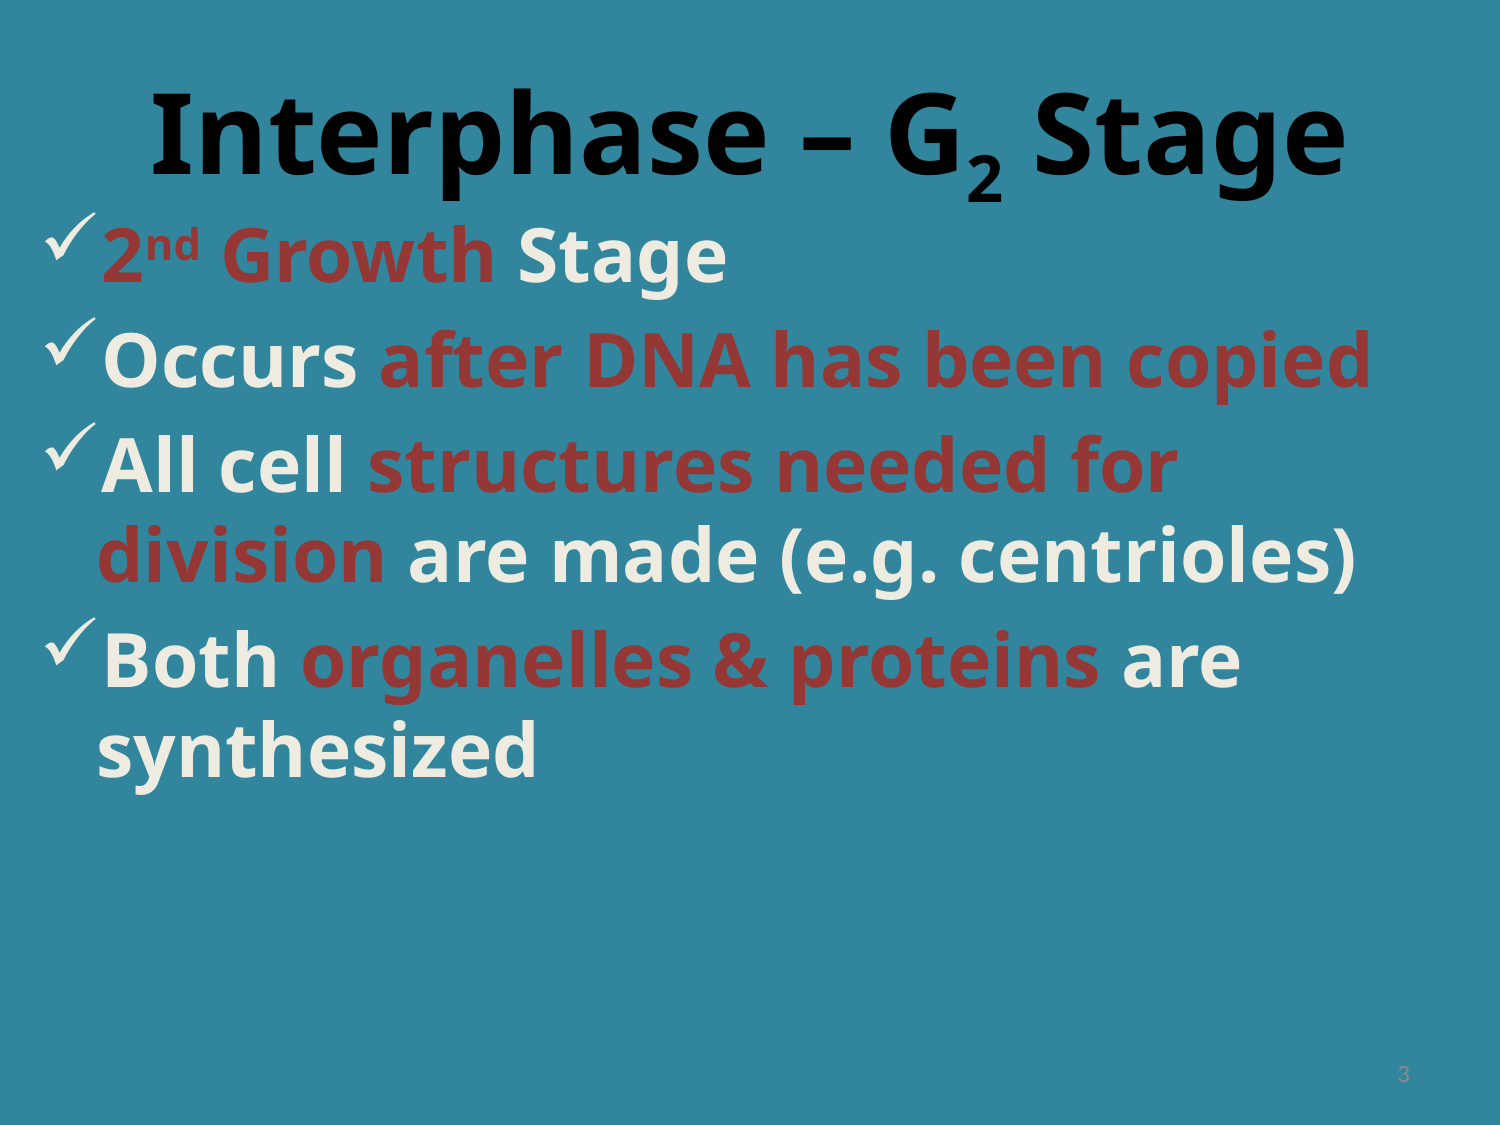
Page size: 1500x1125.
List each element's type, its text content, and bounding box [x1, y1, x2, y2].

title Interphase – G2 Stage [75, 45, 1425, 200]
list 2nd Growth Stage Occurs after DNA has been copied All cell structures needed for division are made (e.g. centrioles) Both organelles & proteins are synthesized [24, 200, 1475, 938]
slide_number 3 [1074, 1042, 1425, 1103]
